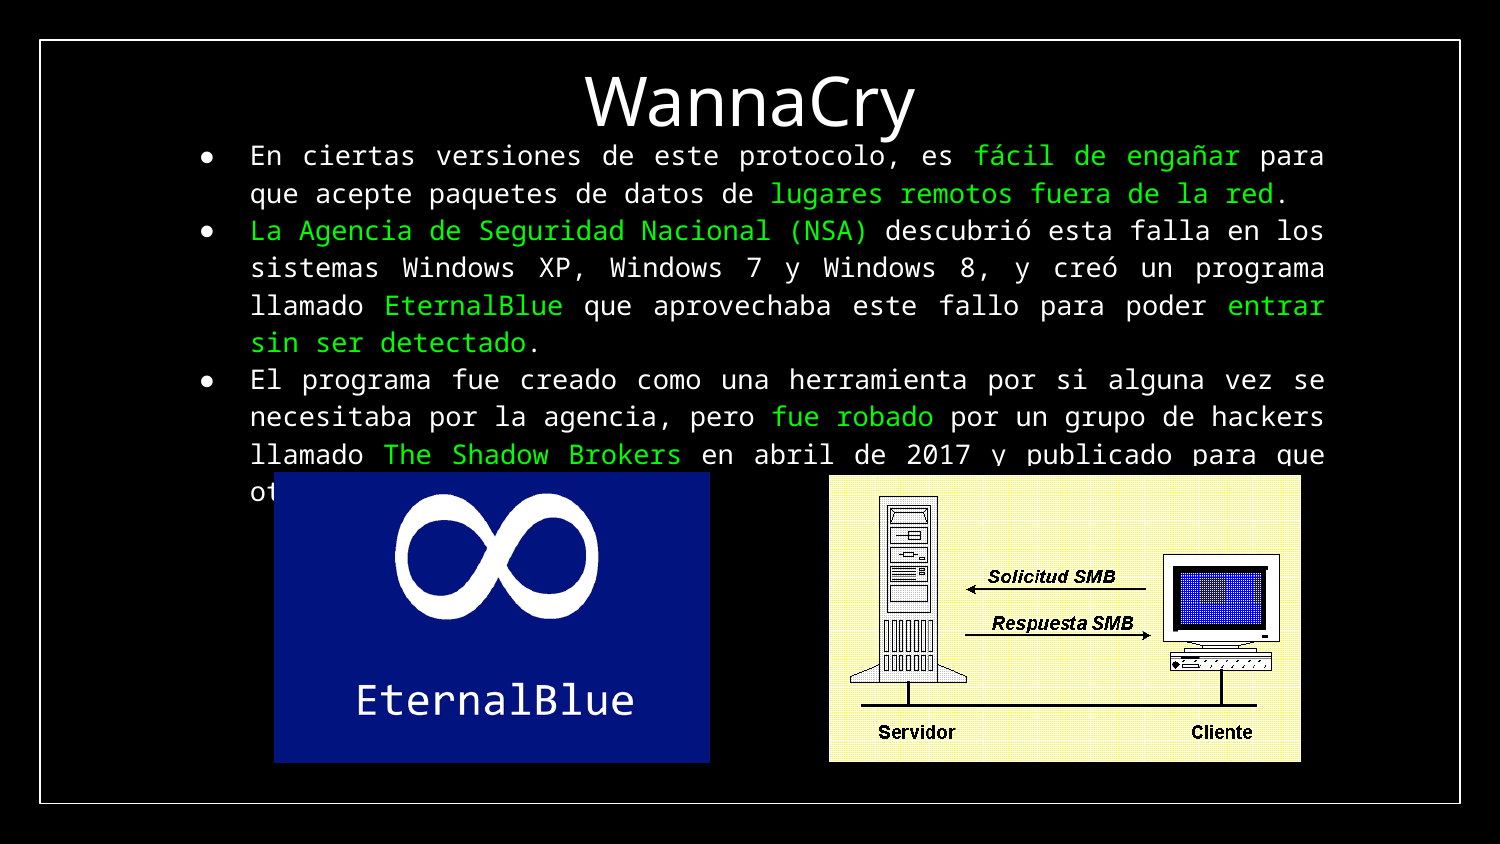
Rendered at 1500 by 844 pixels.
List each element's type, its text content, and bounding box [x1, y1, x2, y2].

picture [274, 472, 710, 763]
list En ciertas versiones de este protocolo, es fácil de engañar para que acepte paquetes de datos de lugares remotos fuera de la red. La Agencia de Seguridad Nacional (NSA) descubrió esta falla en los sistemas Windows XP, Windows 7 y Windows 8, y creó un programa llamado EternalBlue que aprovechaba este fallo para poder entrar sin ser detectado. El programa fue creado como una herramienta por si alguna vez se necesitaba por la agencia, pero fue robado por un grupo de hackers llamado The Shadow Brokers en abril de 2017 y publicado para que otros la utilicen. [159, 118, 1340, 725]
title WannaCry [124, 51, 1376, 146]
picture [820, 466, 1308, 770]
